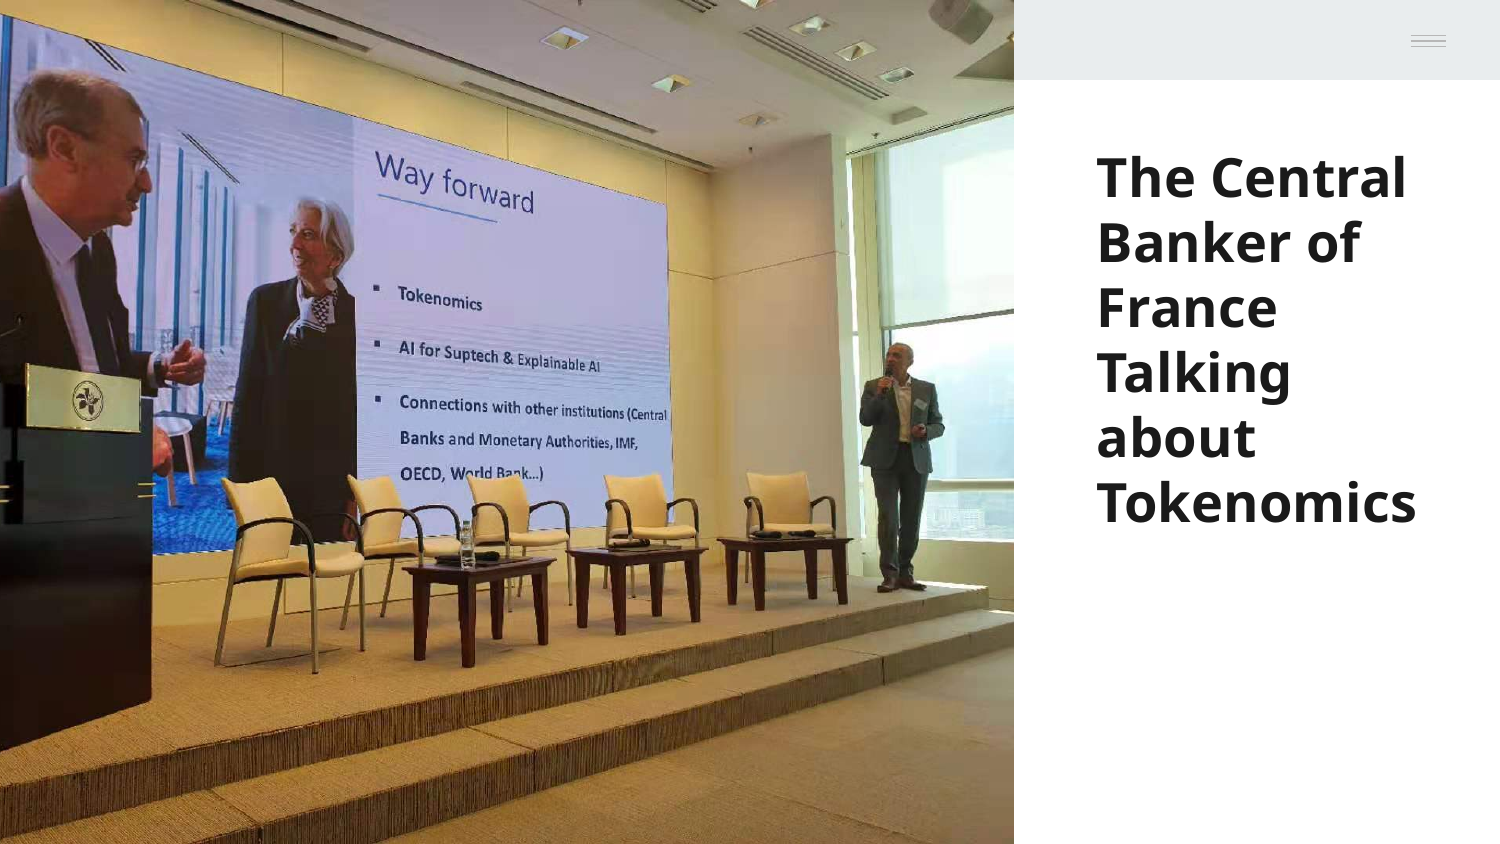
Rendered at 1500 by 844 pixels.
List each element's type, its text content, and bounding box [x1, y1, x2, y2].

picture [0, 0, 1014, 844]
title The Central Banker of France Talking about Tokenomics [1081, 128, 1450, 217]
